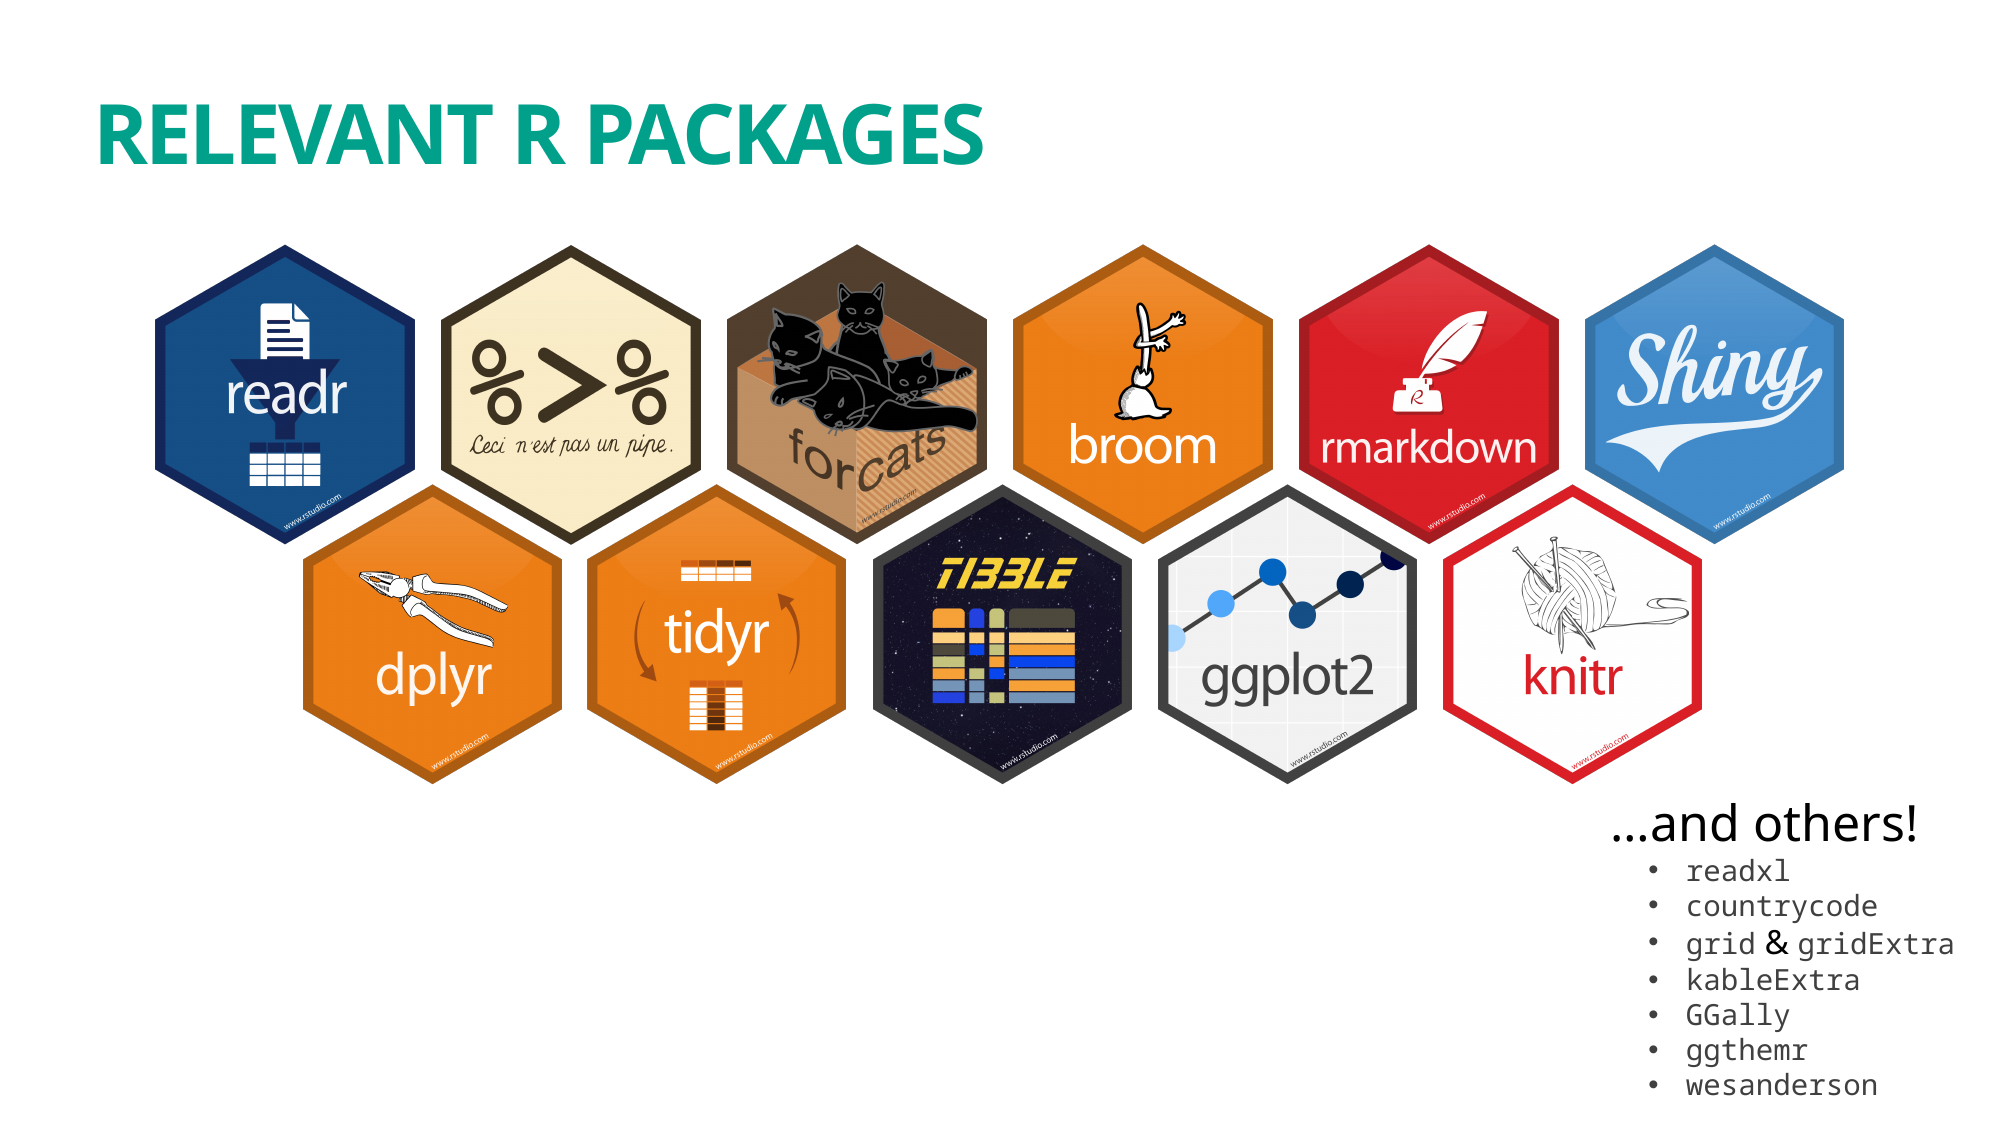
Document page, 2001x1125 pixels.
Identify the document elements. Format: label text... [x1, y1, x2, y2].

title RELEVANT R PACKAGES [78, 67, 1918, 212]
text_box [155, 243, 1845, 785]
text_box …and others! readxl countrycode grid & gridExtra kableExtra GGally ggthemr wesanderson [1596, 784, 1985, 1109]
